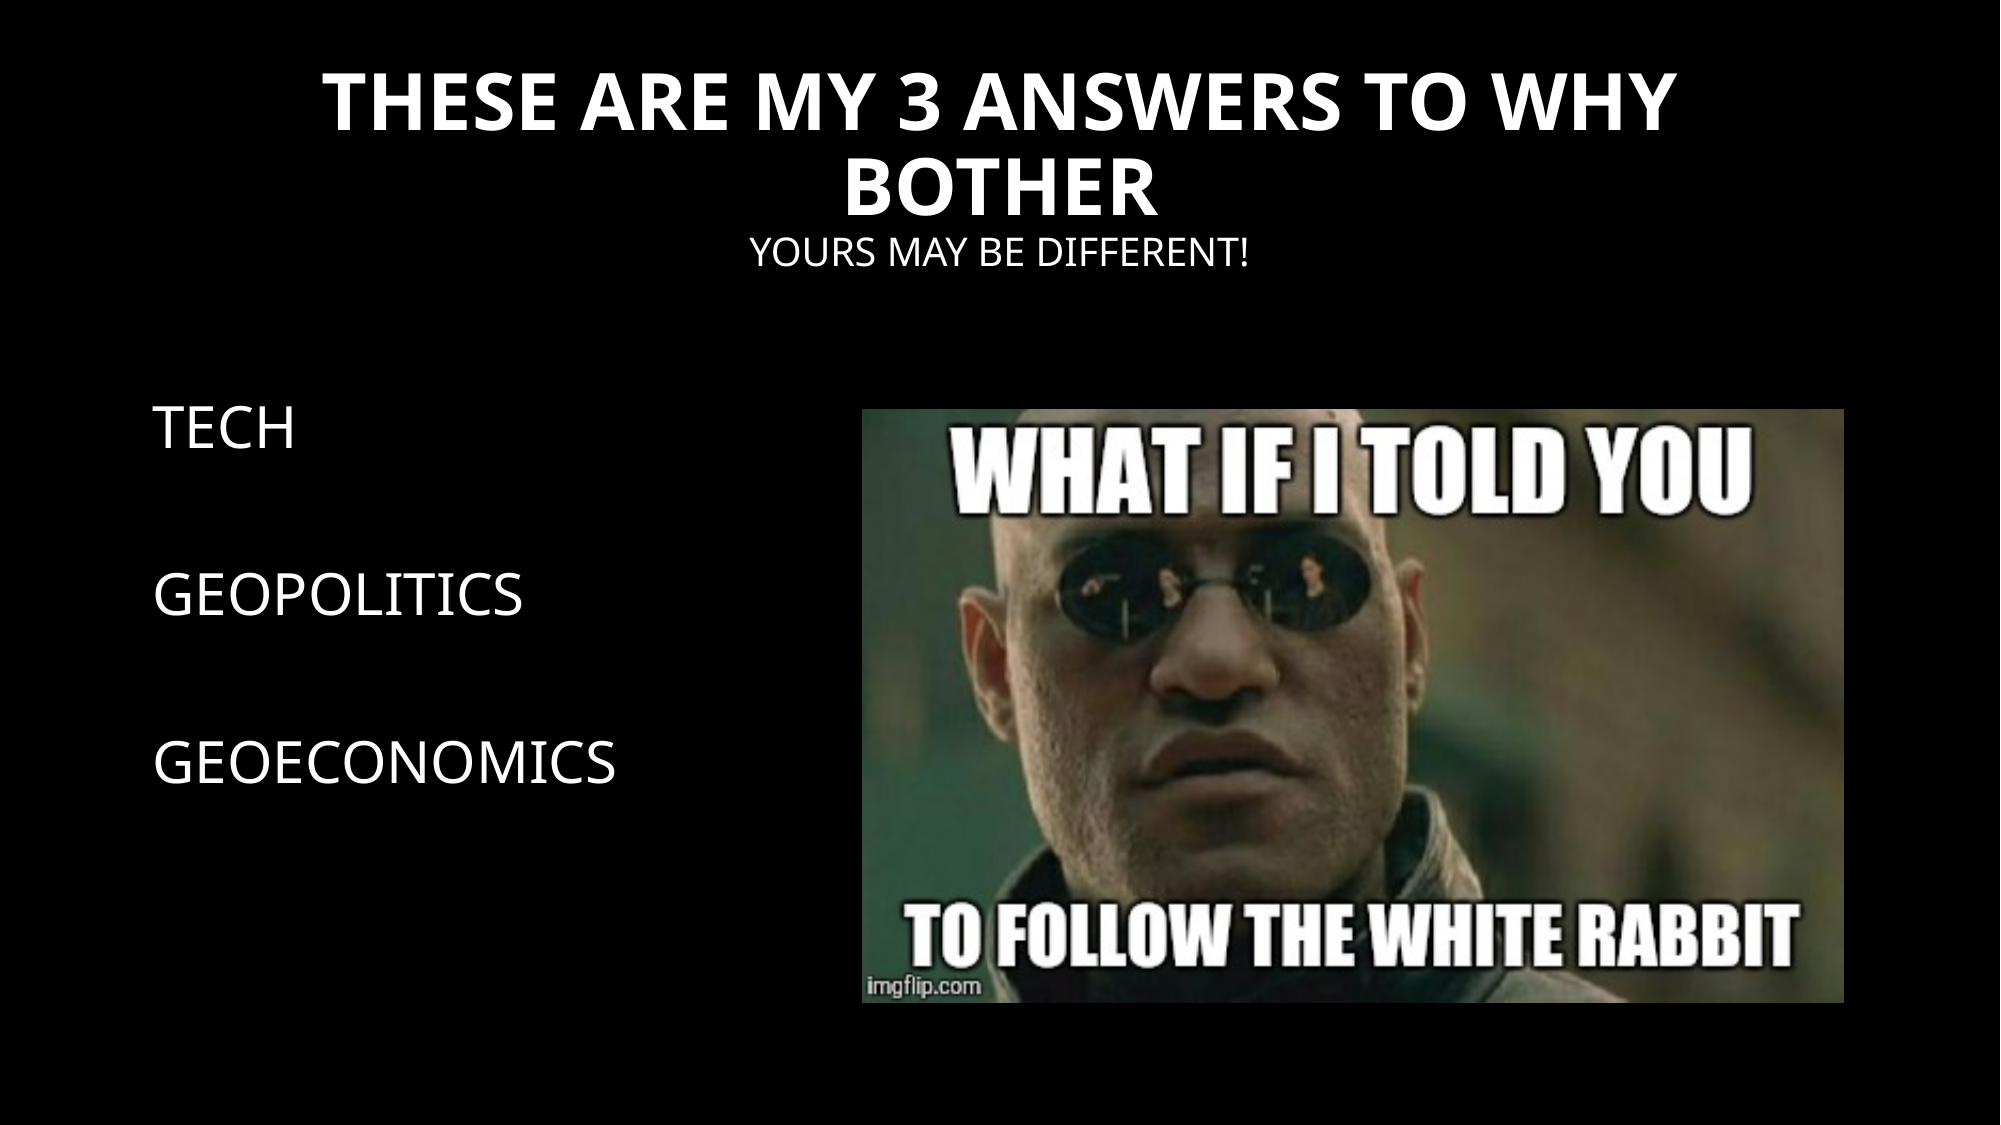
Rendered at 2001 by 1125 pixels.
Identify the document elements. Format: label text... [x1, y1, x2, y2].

list TECH GEOPOLITICS GEOECONOMICS [137, 299, 1863, 1014]
picture [861, 409, 1844, 1004]
title THESE ARE MY 3 ANSWERS TO WHY BOTHER YOURS MAY BE DIFFERENT! [137, 59, 1863, 278]
